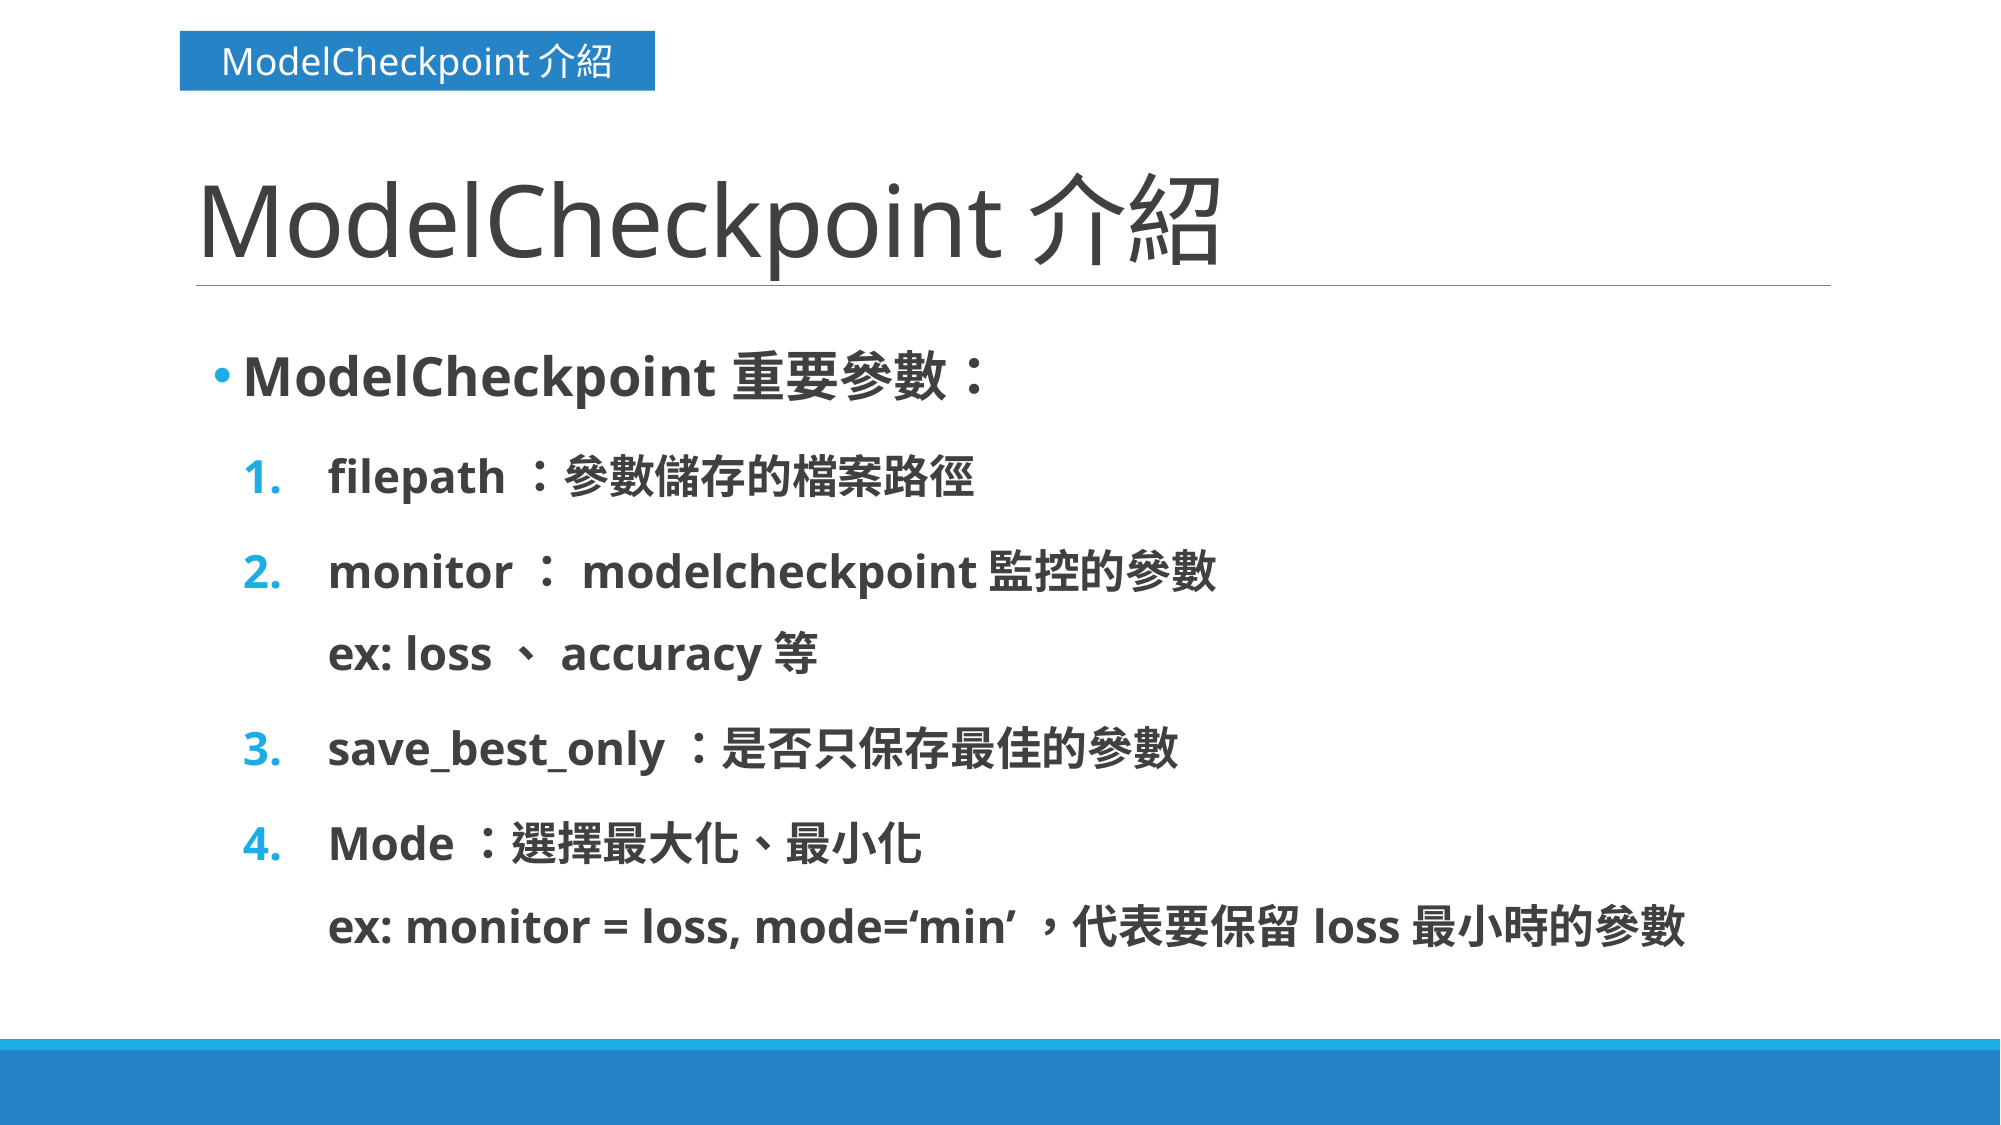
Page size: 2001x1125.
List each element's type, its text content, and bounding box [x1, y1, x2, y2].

text_box ModelCheckpoint介紹 [179, 30, 655, 91]
title ModelCheckpoint介紹 [180, 47, 1830, 285]
list ModelCheckpoint重要參數： filepath：參數儲存的檔案路徑 monitor：modelcheckpoint監控的參數 ex: loss、accuracy等 save_best_only：是否只保存最佳的參數 Mode：選擇最大化、最小化 ex: monitor = loss, mode=‘min’，代表要保留loss最小時的參數 [180, 302, 1830, 1025]
